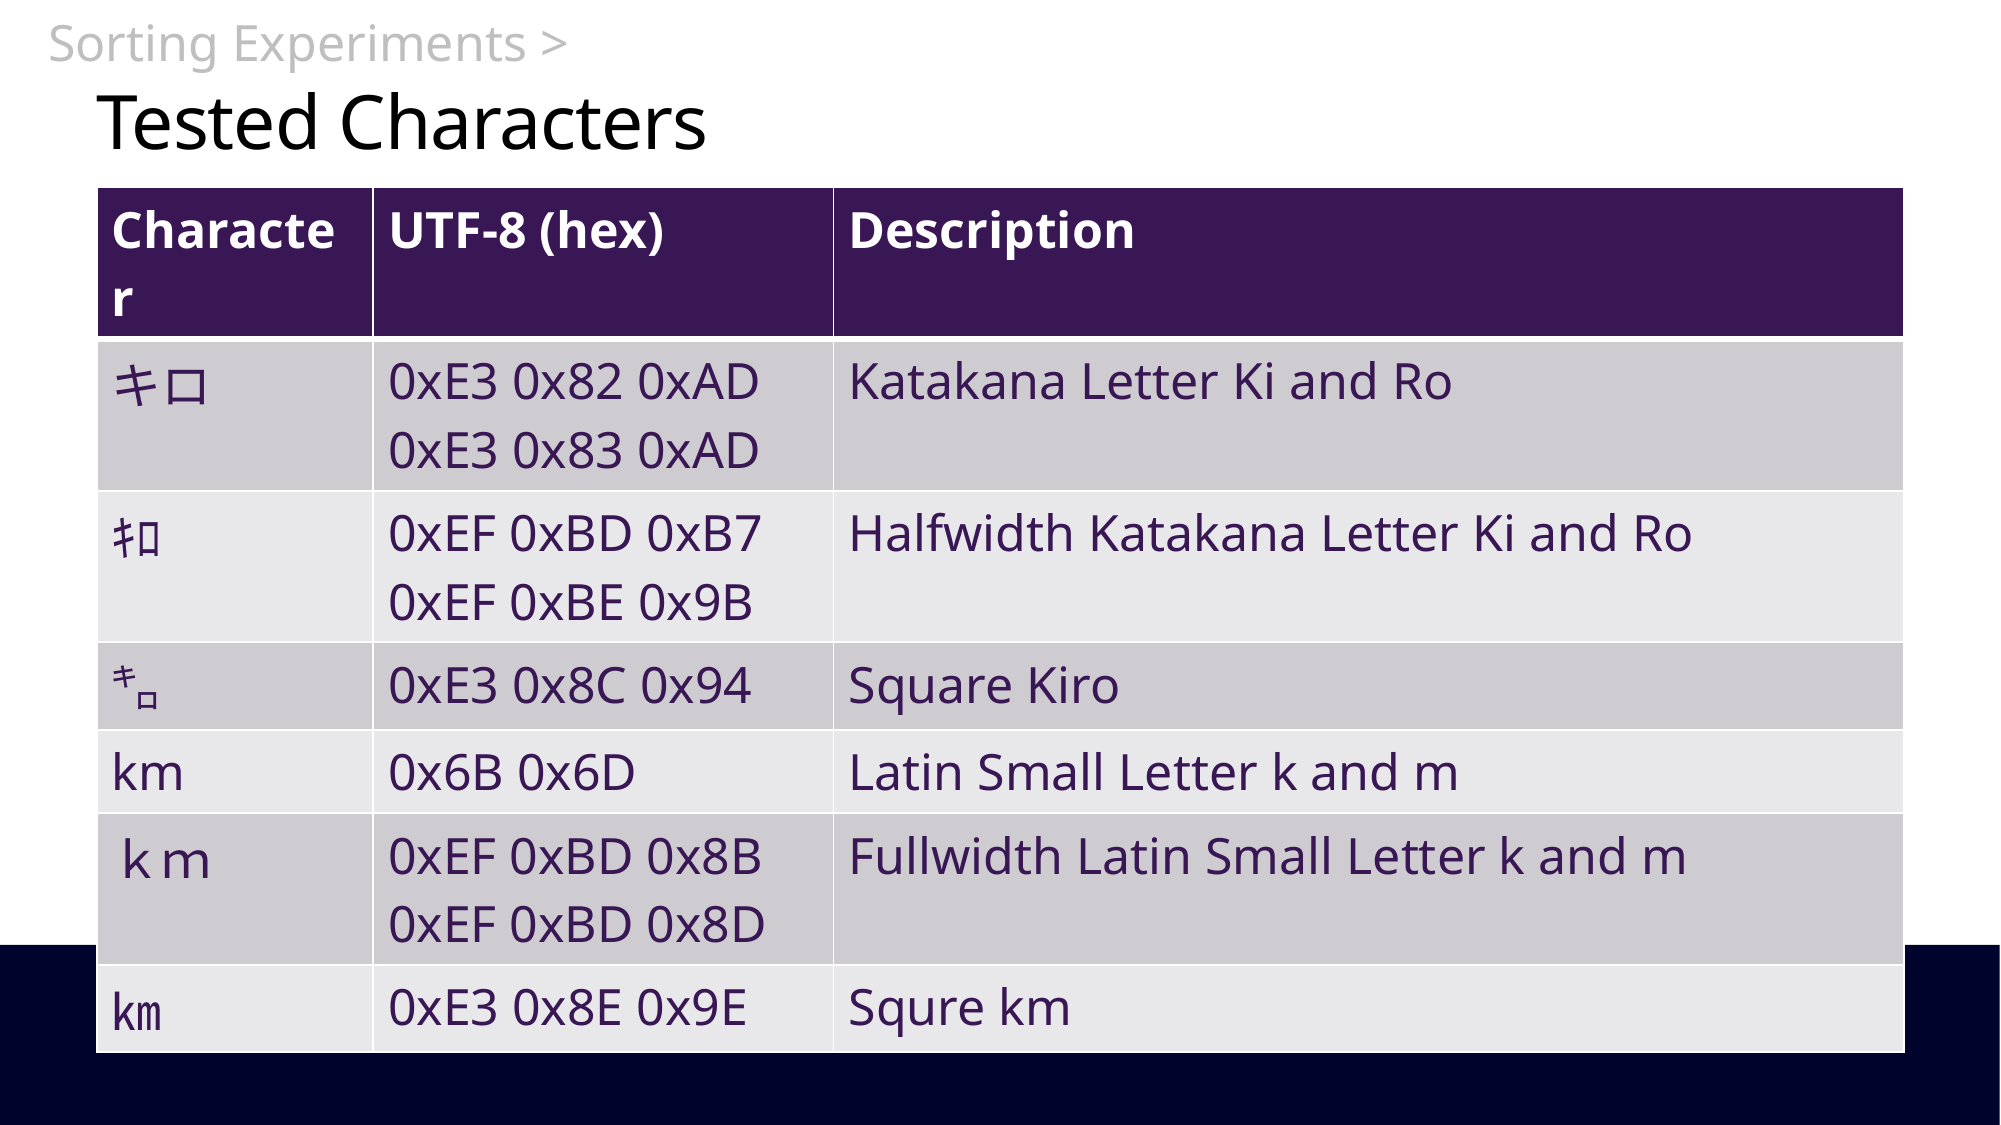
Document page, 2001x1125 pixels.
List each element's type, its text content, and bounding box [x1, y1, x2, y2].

table_cell ㌔ [98, 643, 372, 729]
table_cell ｷﾛ [98, 492, 372, 641]
table_cell ｋｍ [98, 814, 372, 964]
title Tested Characters [96, 75, 1904, 166]
table_cell 0xEF 0xBD 0xB7 0xEF 0xBE 0x9B [374, 492, 833, 641]
table_cell Fullwidth Latin Small Letter k and m [834, 814, 1903, 964]
table_cell 0xE3 0x82 0xAD 0xE3 0x83 0xAD [374, 342, 833, 490]
table_cell Katakana Letter Ki and Ro [834, 342, 1903, 490]
table_cell Square Kiro [834, 643, 1903, 729]
table_cell キロ [98, 342, 372, 490]
table_cell km [98, 731, 372, 812]
table_cell Halfwidth Katakana Letter Ki and Ro [834, 492, 1903, 641]
table_cell 0x6B 0x6D [374, 731, 833, 812]
table_header UTF-8 (hex) [374, 188, 833, 336]
table_cell Squre km [834, 966, 1903, 1051]
table_cell ㎞ [98, 966, 372, 1051]
list Sorting Experiments > [48, 11, 1952, 72]
table_header Character [98, 188, 372, 336]
table_header Description [834, 188, 1903, 336]
table_cell 0xE3 0x8C 0x94 [374, 643, 833, 729]
table_cell Latin Small Letter k and m [834, 731, 1903, 812]
table_cell 0xE3 0x8E 0x9E [374, 966, 833, 1051]
table_cell 0xEF 0xBD 0x8B 0xEF 0xBD 0x8D [374, 814, 833, 964]
